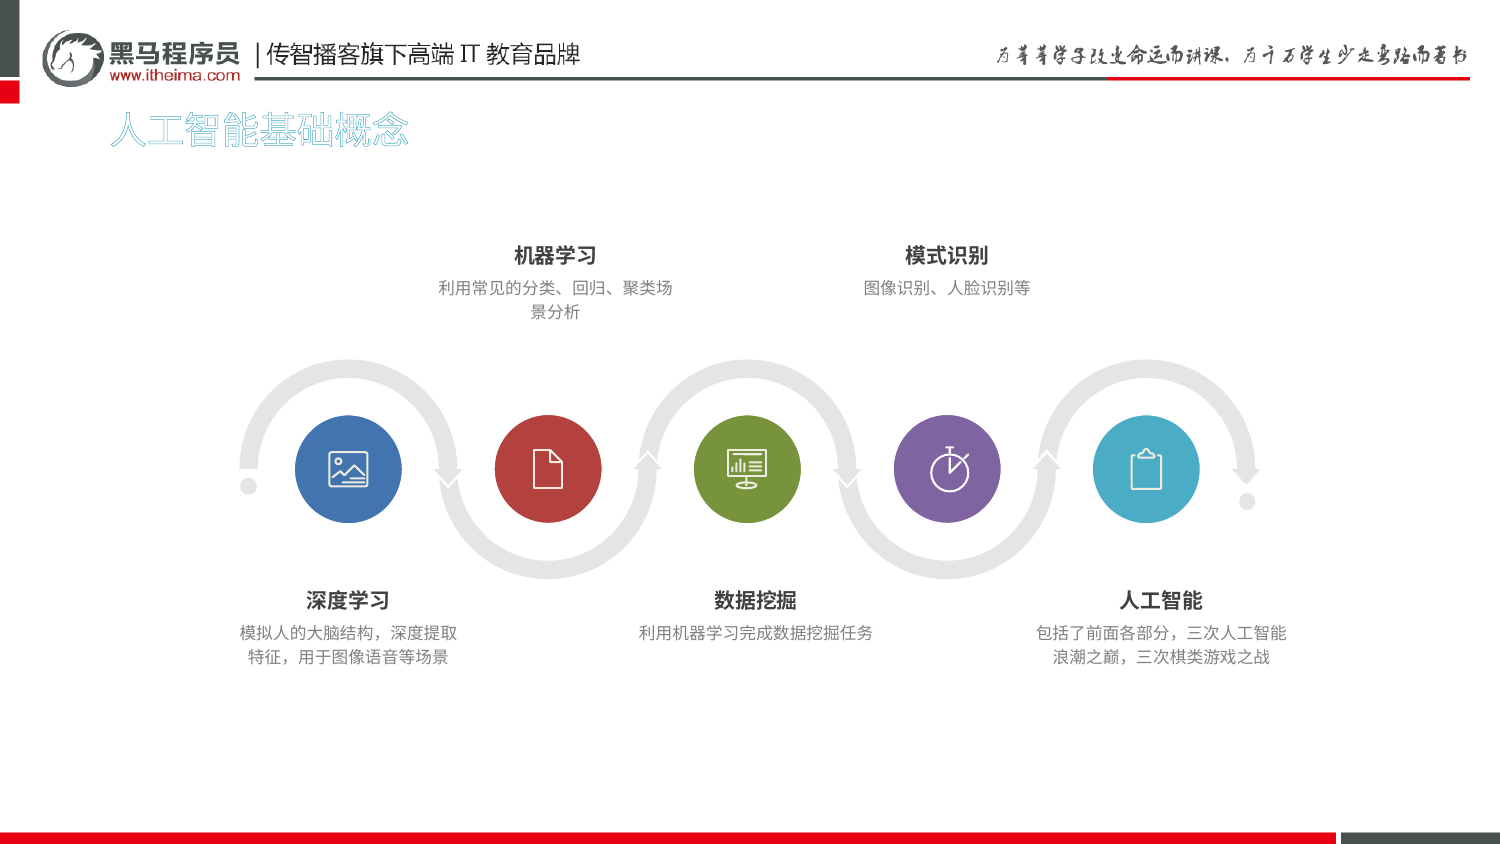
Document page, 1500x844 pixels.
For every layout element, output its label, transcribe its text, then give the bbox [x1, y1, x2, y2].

text_box [838, 453, 1062, 580]
text_box [494, 414, 603, 524]
text_box 模式识别 图像识别、人脸识别等 [830, 237, 1064, 298]
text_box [534, 449, 563, 489]
text_box [239, 359, 463, 486]
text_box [728, 449, 767, 489]
picture [0, 0, 1500, 844]
text_box 数据挖掘 利用机器学习完成数据挖掘任务 [633, 582, 879, 643]
text_box [294, 414, 403, 524]
text_box [1038, 359, 1261, 486]
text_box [930, 447, 969, 492]
text_box [693, 414, 802, 524]
text_box 机器学习 利用常见的分类、回归、聚类场景分析 [434, 237, 678, 322]
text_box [1131, 448, 1162, 490]
text_box [1092, 414, 1201, 524]
text_box [439, 453, 662, 580]
text_box 人工智能基础概念 [94, 98, 1304, 159]
text_box [1239, 492, 1256, 511]
text_box 人工智能 包括了前面各部分，三次人工智能浪潮之巅，三次棋类游戏之战 [1029, 582, 1294, 667]
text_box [329, 451, 368, 487]
text_box [893, 414, 1002, 524]
text_box [240, 477, 257, 495]
text_box [638, 359, 862, 486]
text_box 深度学习 模拟人的大脑结构，深度提取特征，用于图像语音等场景 [231, 582, 466, 667]
